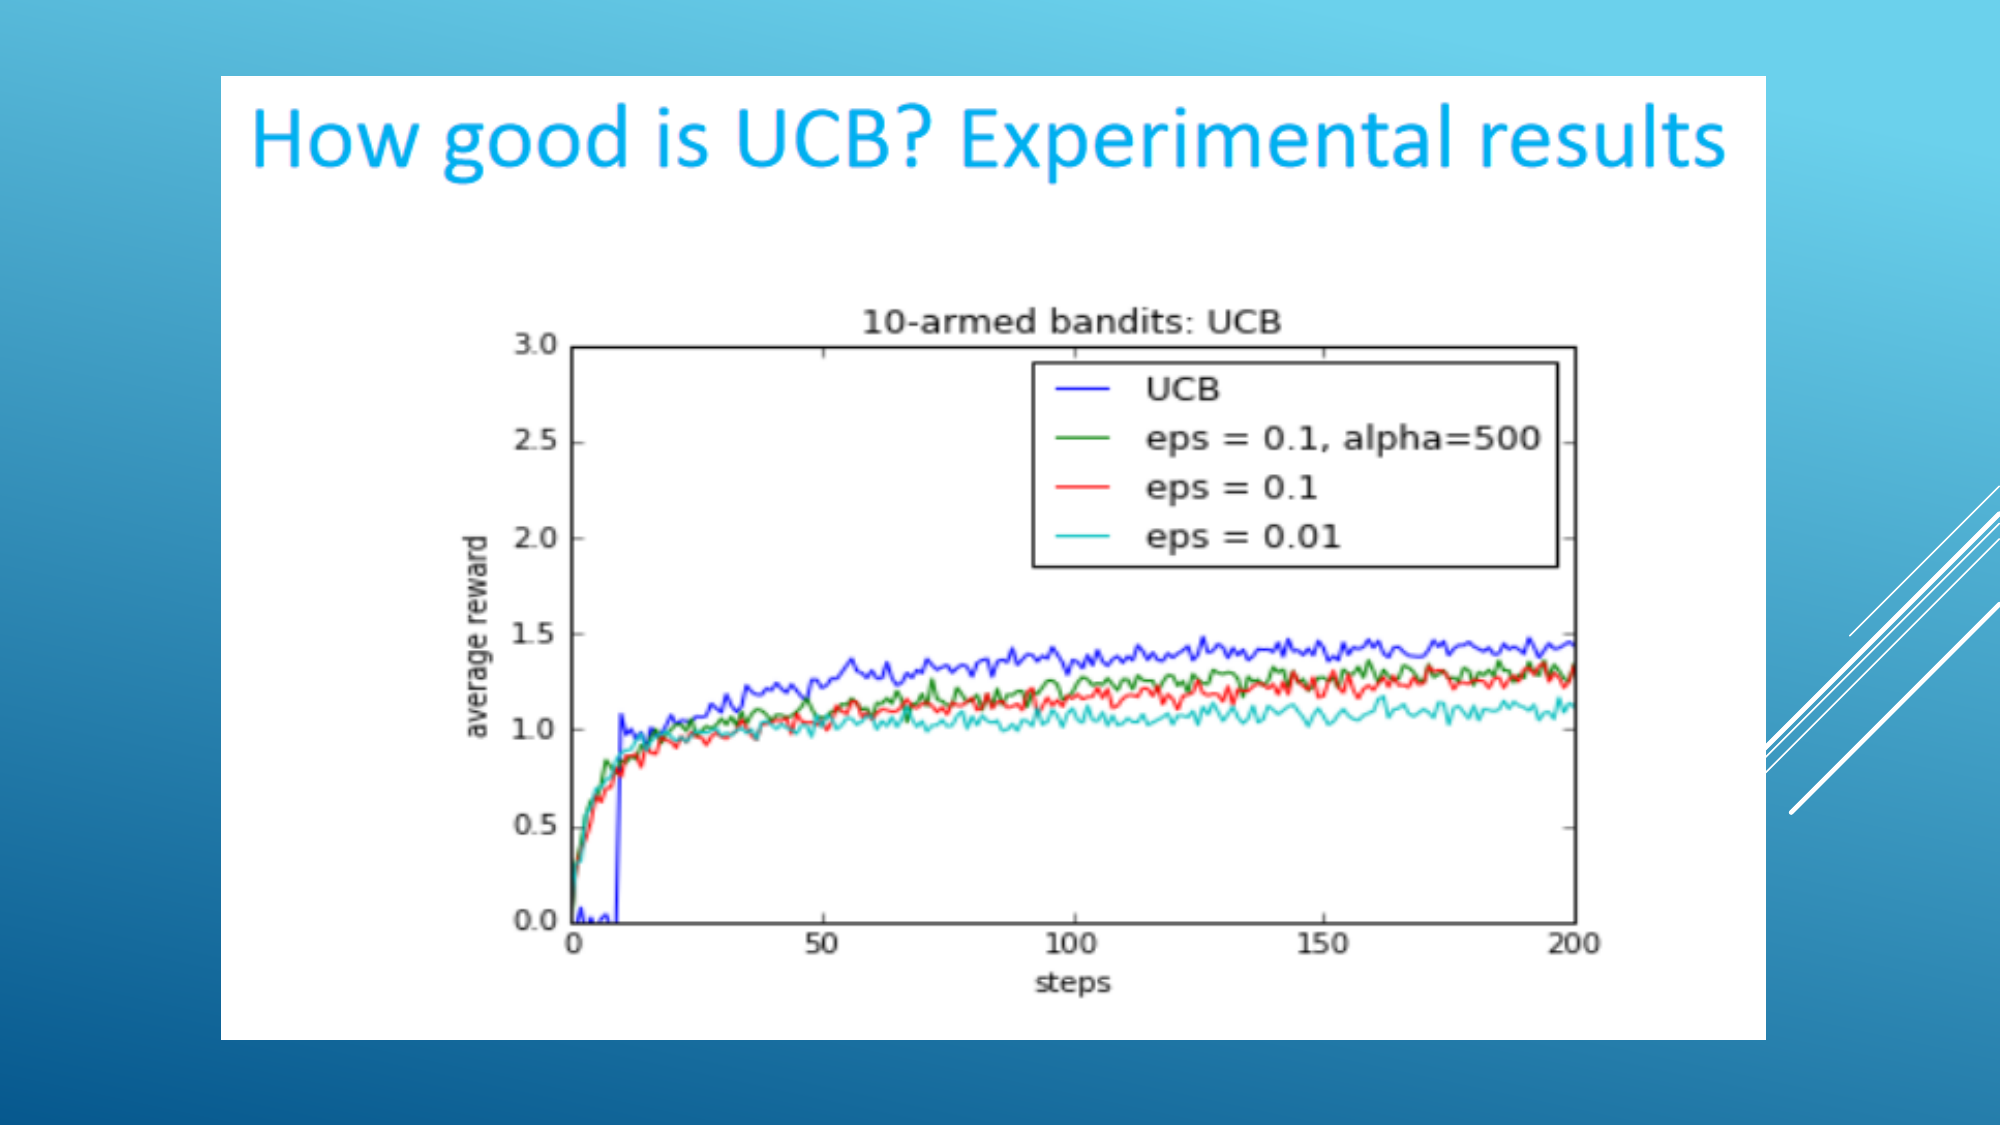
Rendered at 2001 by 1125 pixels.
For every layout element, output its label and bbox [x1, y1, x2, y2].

picture [220, 76, 1767, 1041]
